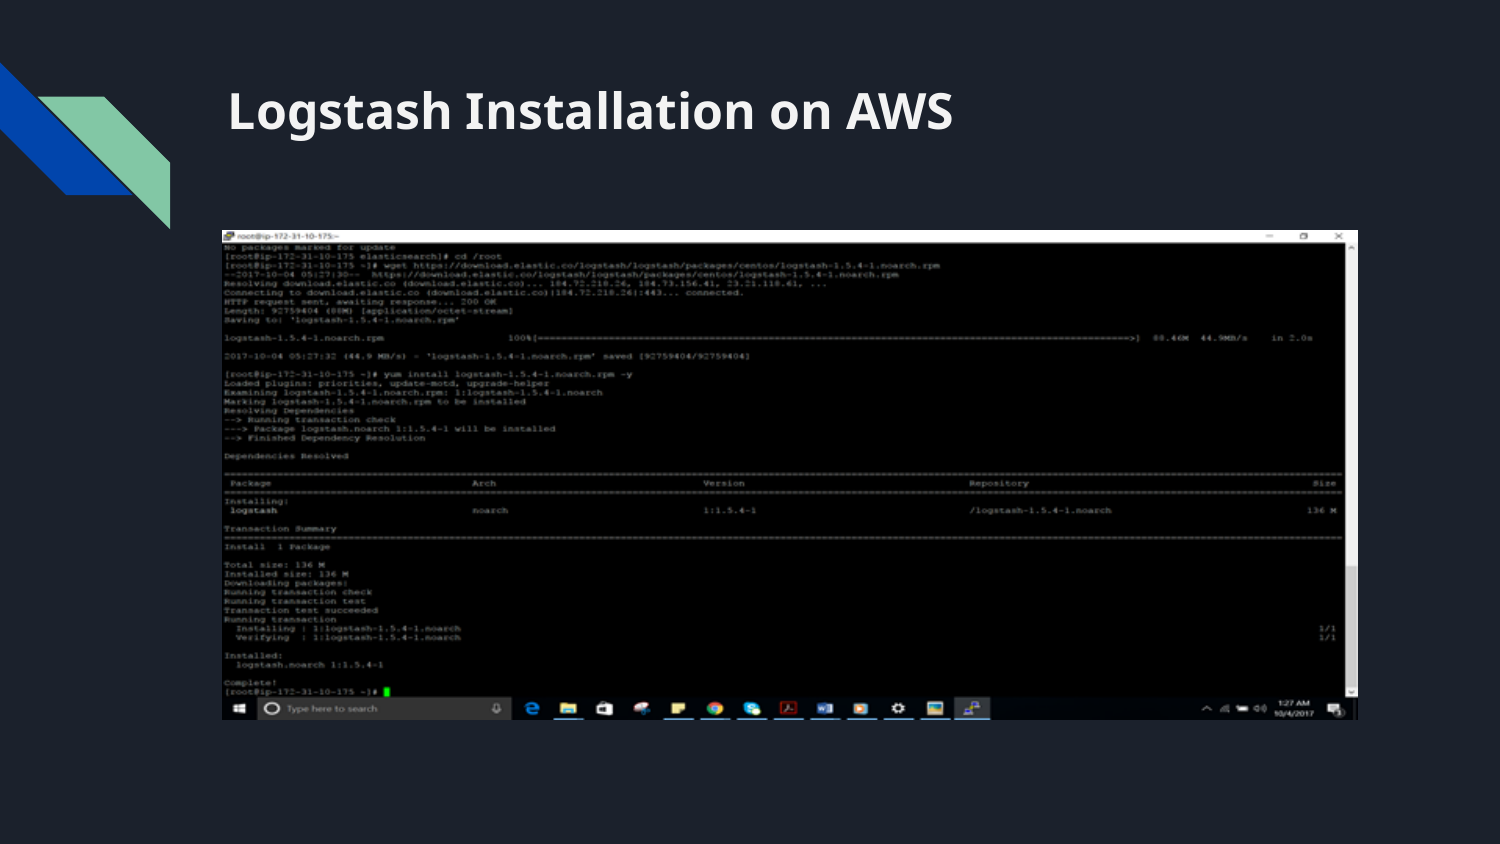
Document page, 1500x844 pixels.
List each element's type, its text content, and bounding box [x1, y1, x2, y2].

title Logstash Installation on AWS [212, 64, 1368, 215]
picture [222, 229, 1358, 720]
